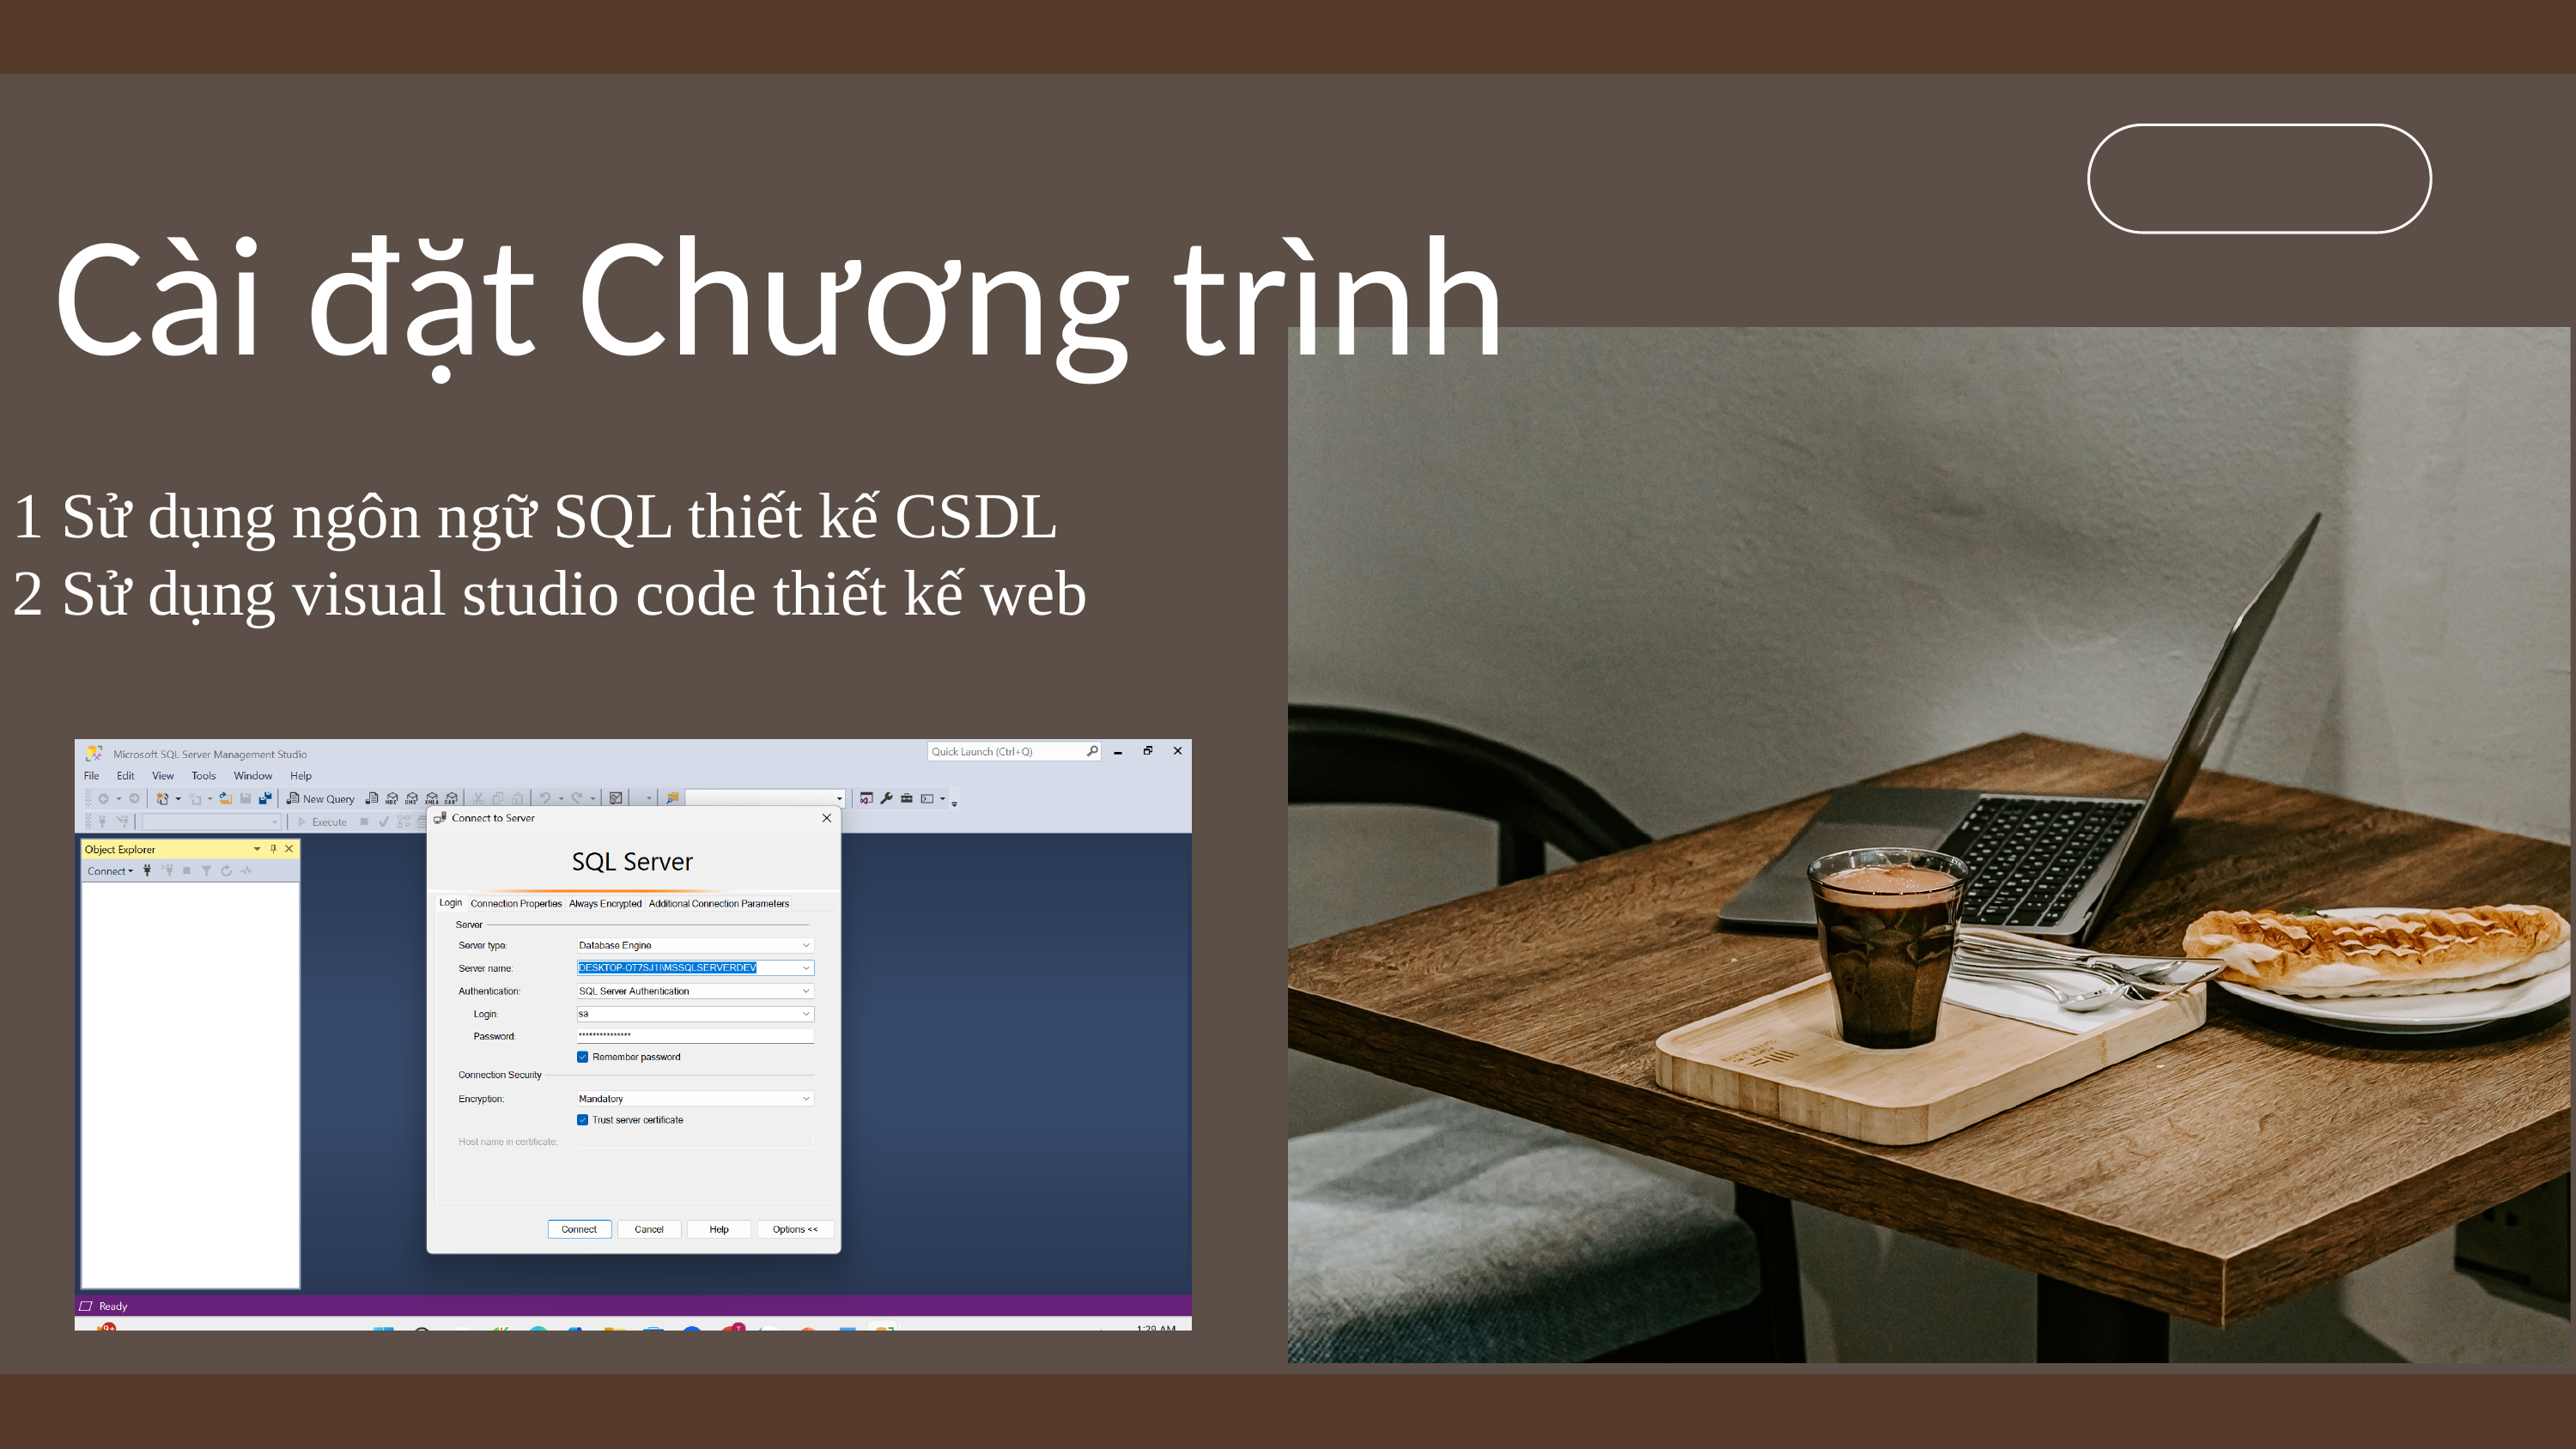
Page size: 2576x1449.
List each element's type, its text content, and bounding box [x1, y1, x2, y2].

text_box Cài đặt Chương trình [53, 84, 2018, 390]
text_box 1 Sử dụng ngôn ngữ SQL thiết kế CSDL 2 Sử dụng visual studio code thiết kế web [0, 466, 1149, 634]
picture [75, 739, 1192, 1331]
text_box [2088, 124, 2432, 233]
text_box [1287, 326, 2571, 1363]
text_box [0, 0, 2576, 75]
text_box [0, 1374, 2576, 1449]
